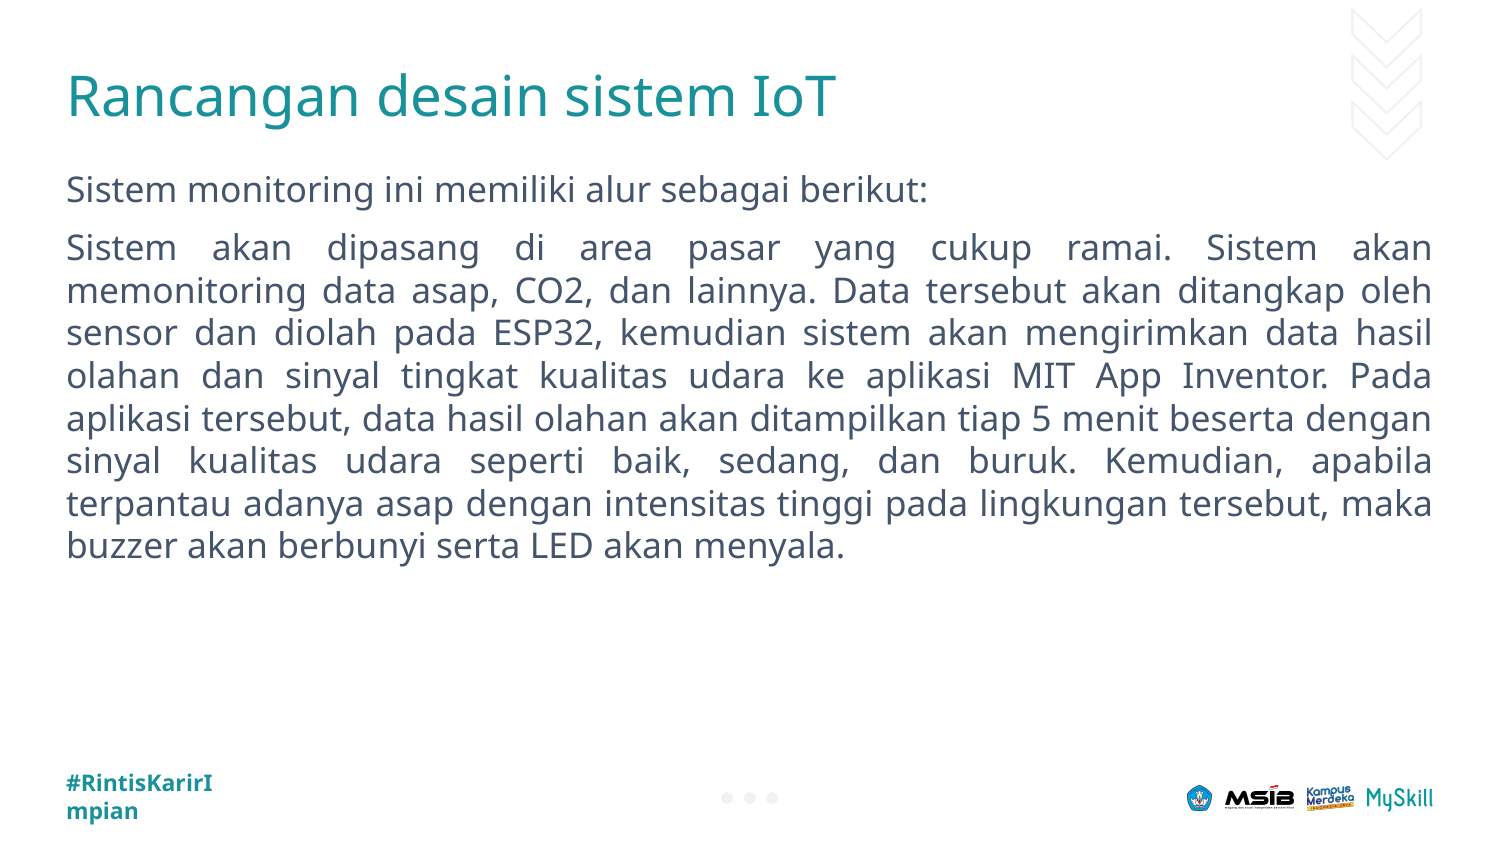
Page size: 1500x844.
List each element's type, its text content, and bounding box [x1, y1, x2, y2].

picture [1187, 785, 1196, 792]
picture [1367, 788, 1433, 812]
picture [1203, 785, 1212, 792]
subtitle Sistem monitoring ini memiliki alur sebagai berikut: Sistem akan dipasang di area pasar yang cukup ramai. Sistem akan memonitoring data asap, CO2, dan lainnya. Data tersebut akan ditangkap oleh sensor dan diolah pada ESP32, kemudian sistem akan mengirimkan data hasil olahan dan sinyal tingkat kualitas udara ke aplikasi MIT App Inventor. Pada aplikasi tersebut, data hasil olahan akan ditampilkan tiap 5 menit beserta dengan sinyal kualitas udara seperti baik, sedang, dan buruk. Kemudian, apabila terpantau adanya asap dengan intensitas tinggi pada lingkungan tersebut, maka buzzer akan berbunyi serta LED akan menyala. [51, 159, 1449, 750]
picture [1192, 792, 1207, 807]
picture [1307, 786, 1354, 811]
picture [1225, 785, 1294, 809]
title Rancangan desain sistem IoT [51, 47, 1449, 142]
picture [1207, 802, 1212, 811]
